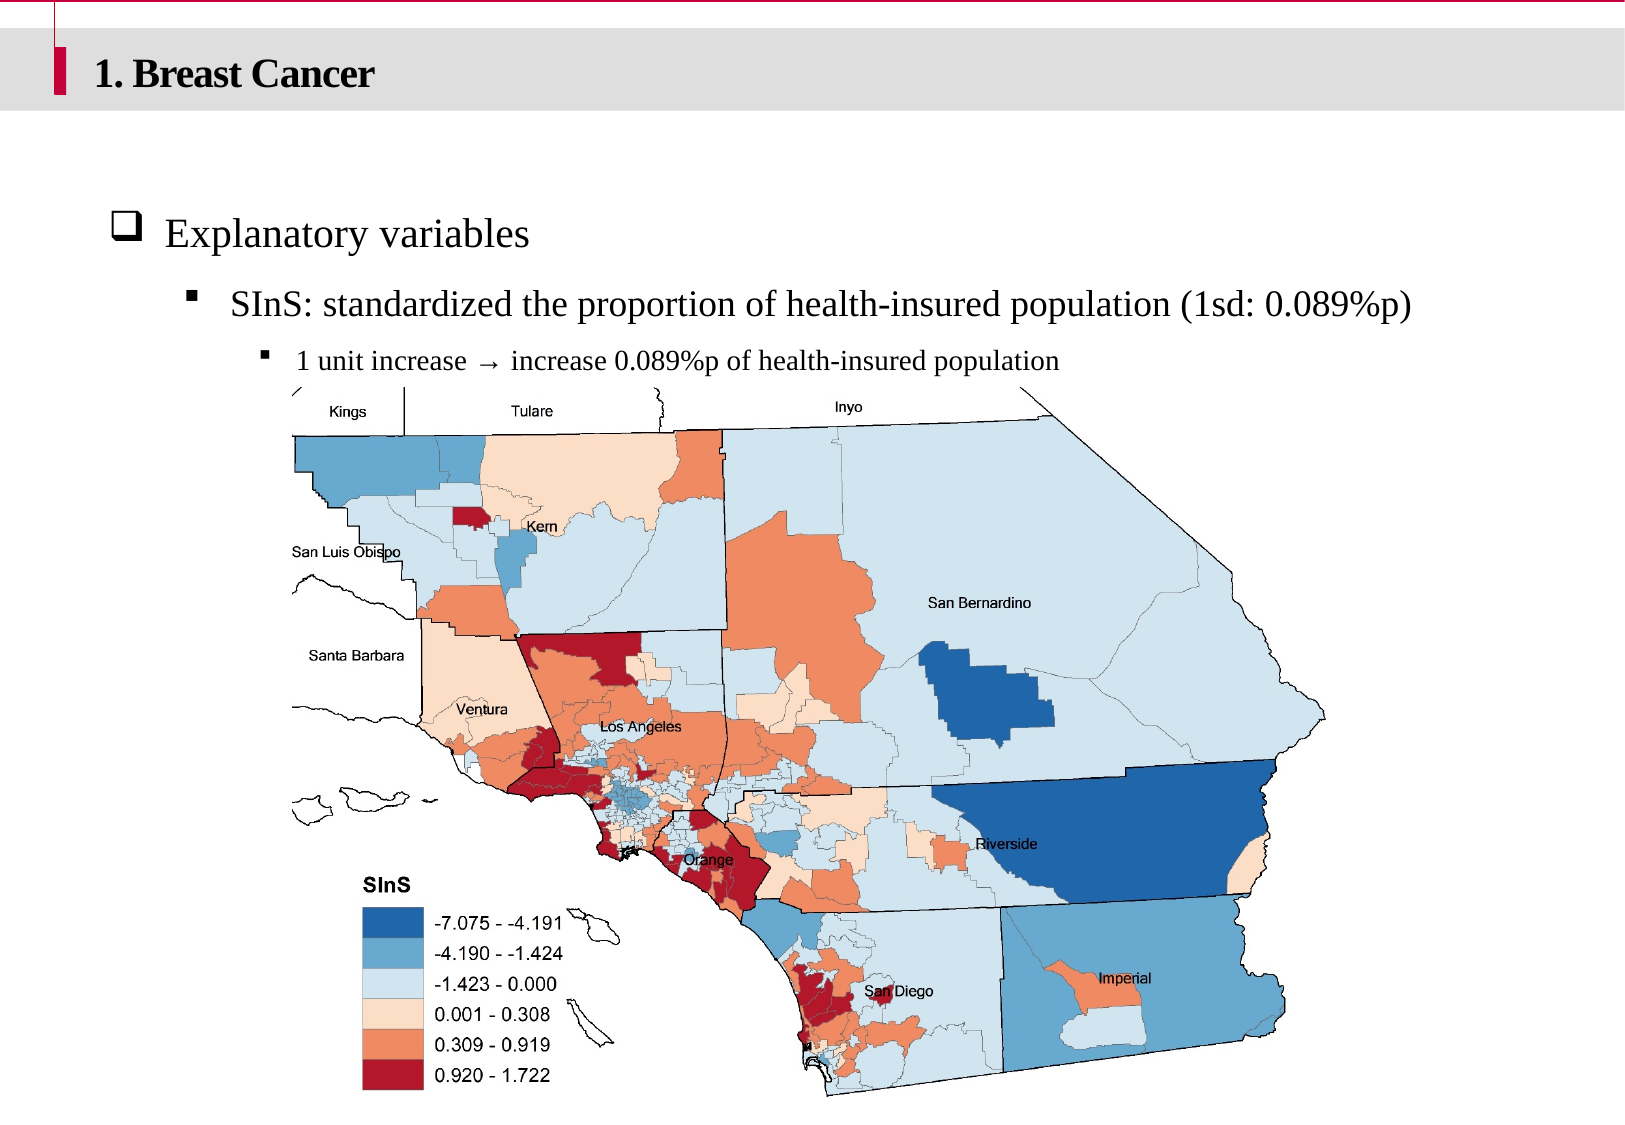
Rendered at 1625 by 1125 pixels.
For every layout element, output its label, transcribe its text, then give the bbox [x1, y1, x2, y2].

text_box Explanatory variables SInS: standardized the proportion of health-insured population (1sd: 0.089%p) 1 unit increase → increase 0.089%p of health-insured population [93, 173, 1575, 845]
list 1. Breast Cancer [93, 45, 919, 96]
picture [289, 386, 1335, 1125]
picture [54, 47, 67, 95]
